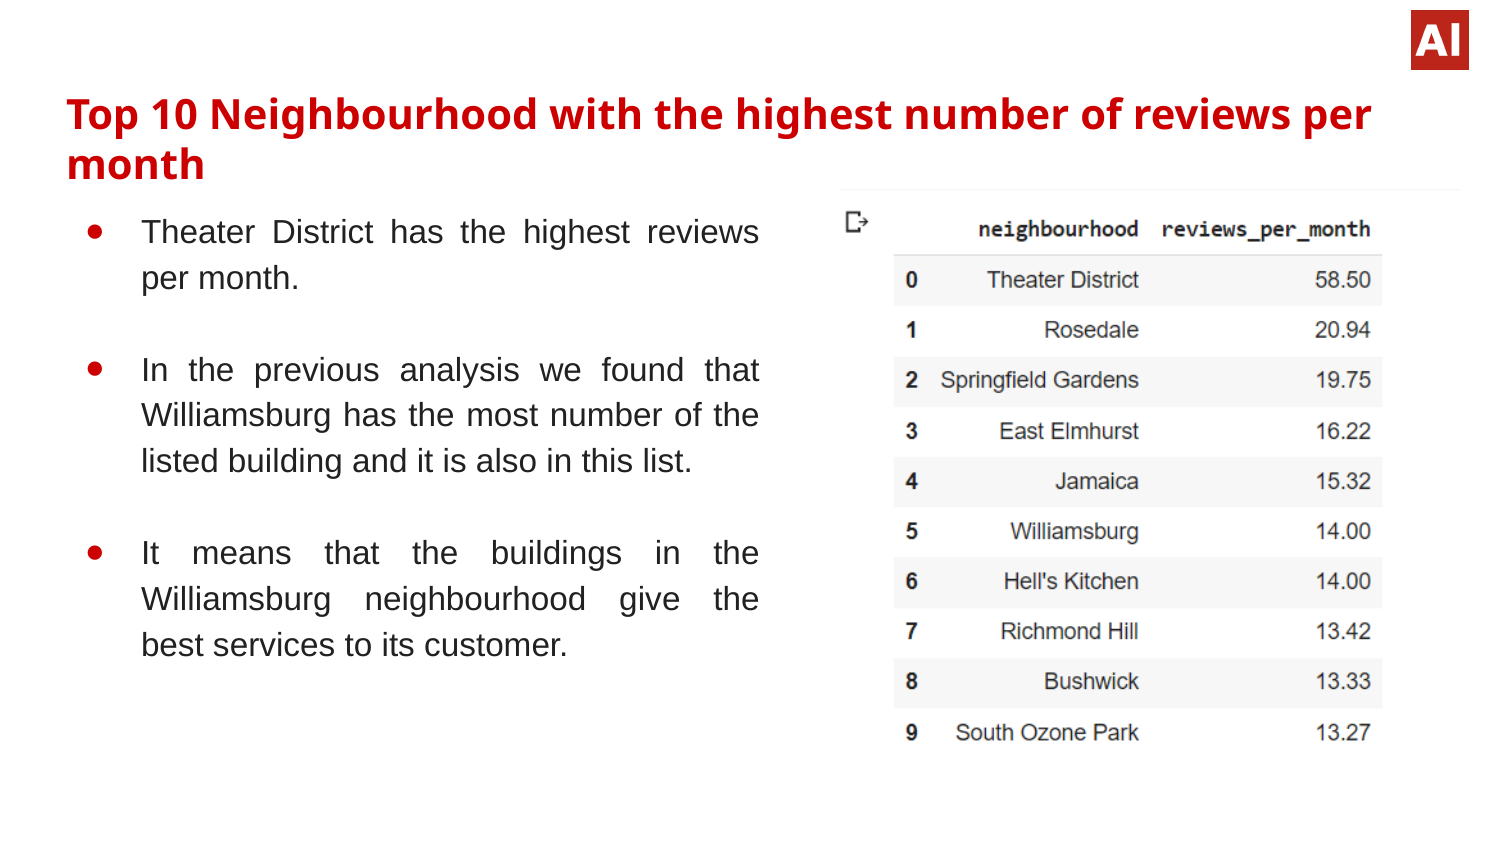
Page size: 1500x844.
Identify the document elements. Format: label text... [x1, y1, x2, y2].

title Top 10 Neighbourhood with the highest number of reviews per month [51, 72, 1449, 167]
picture [1411, 10, 1469, 70]
picture [839, 188, 1462, 782]
list Theater District has the highest reviews per month. In the previous analysis we found that Williamsburg has the most number of the listed building and it is also in this list. It means that the buildings in the Williamsburg neighbourhood give the best services to its customer. [51, 189, 776, 750]
